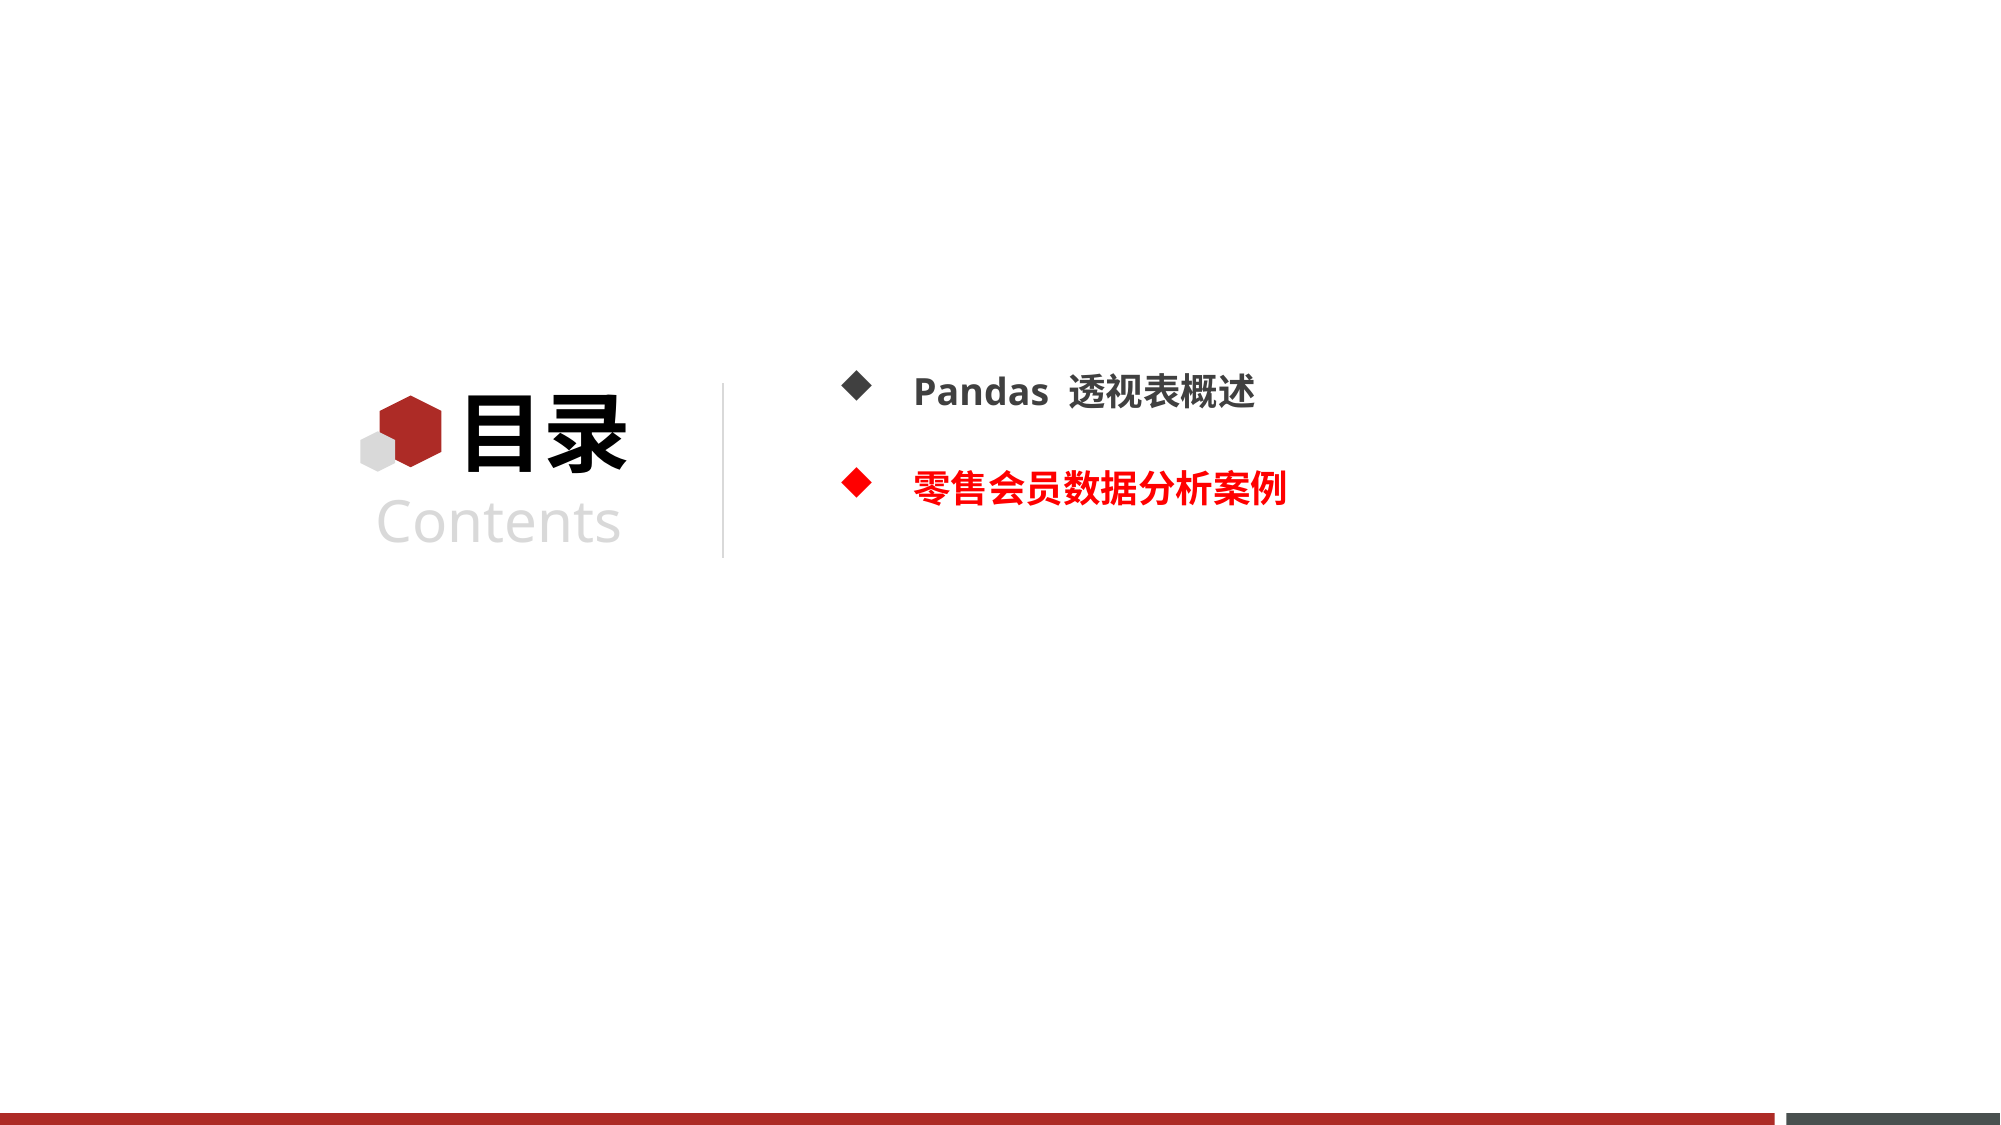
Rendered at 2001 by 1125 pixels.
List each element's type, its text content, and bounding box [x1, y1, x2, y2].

list Pandas 透视表概述 零售会员数据分析案例 [823, 165, 1804, 864]
